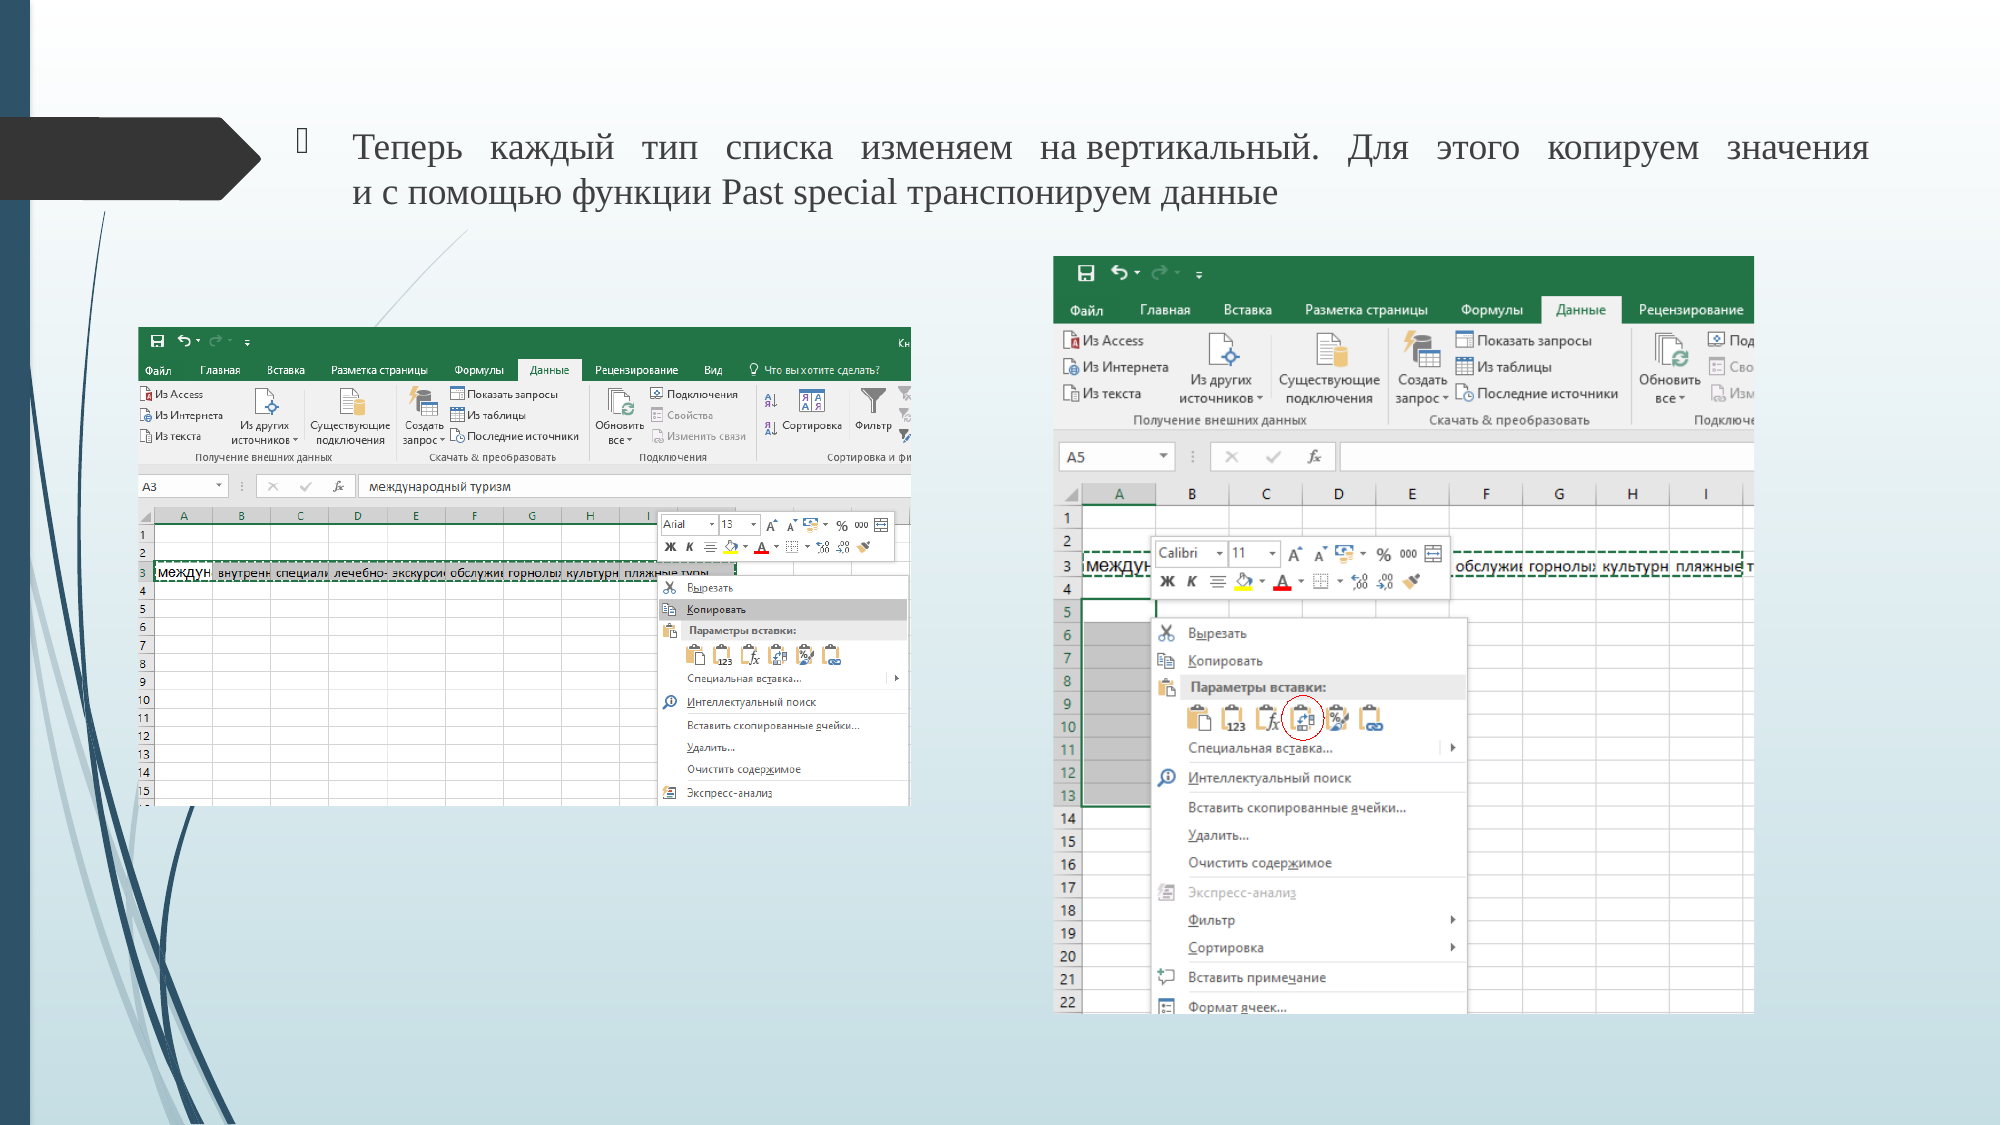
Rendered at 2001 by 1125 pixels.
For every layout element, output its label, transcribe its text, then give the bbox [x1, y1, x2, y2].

list Теперь каждый тип списка изменяем на вертикальный. Для этого копируем значения и с помощью функции Past special транспонируем данные [280, 114, 1886, 1014]
picture [1053, 255, 1755, 1014]
picture [138, 321, 912, 806]
